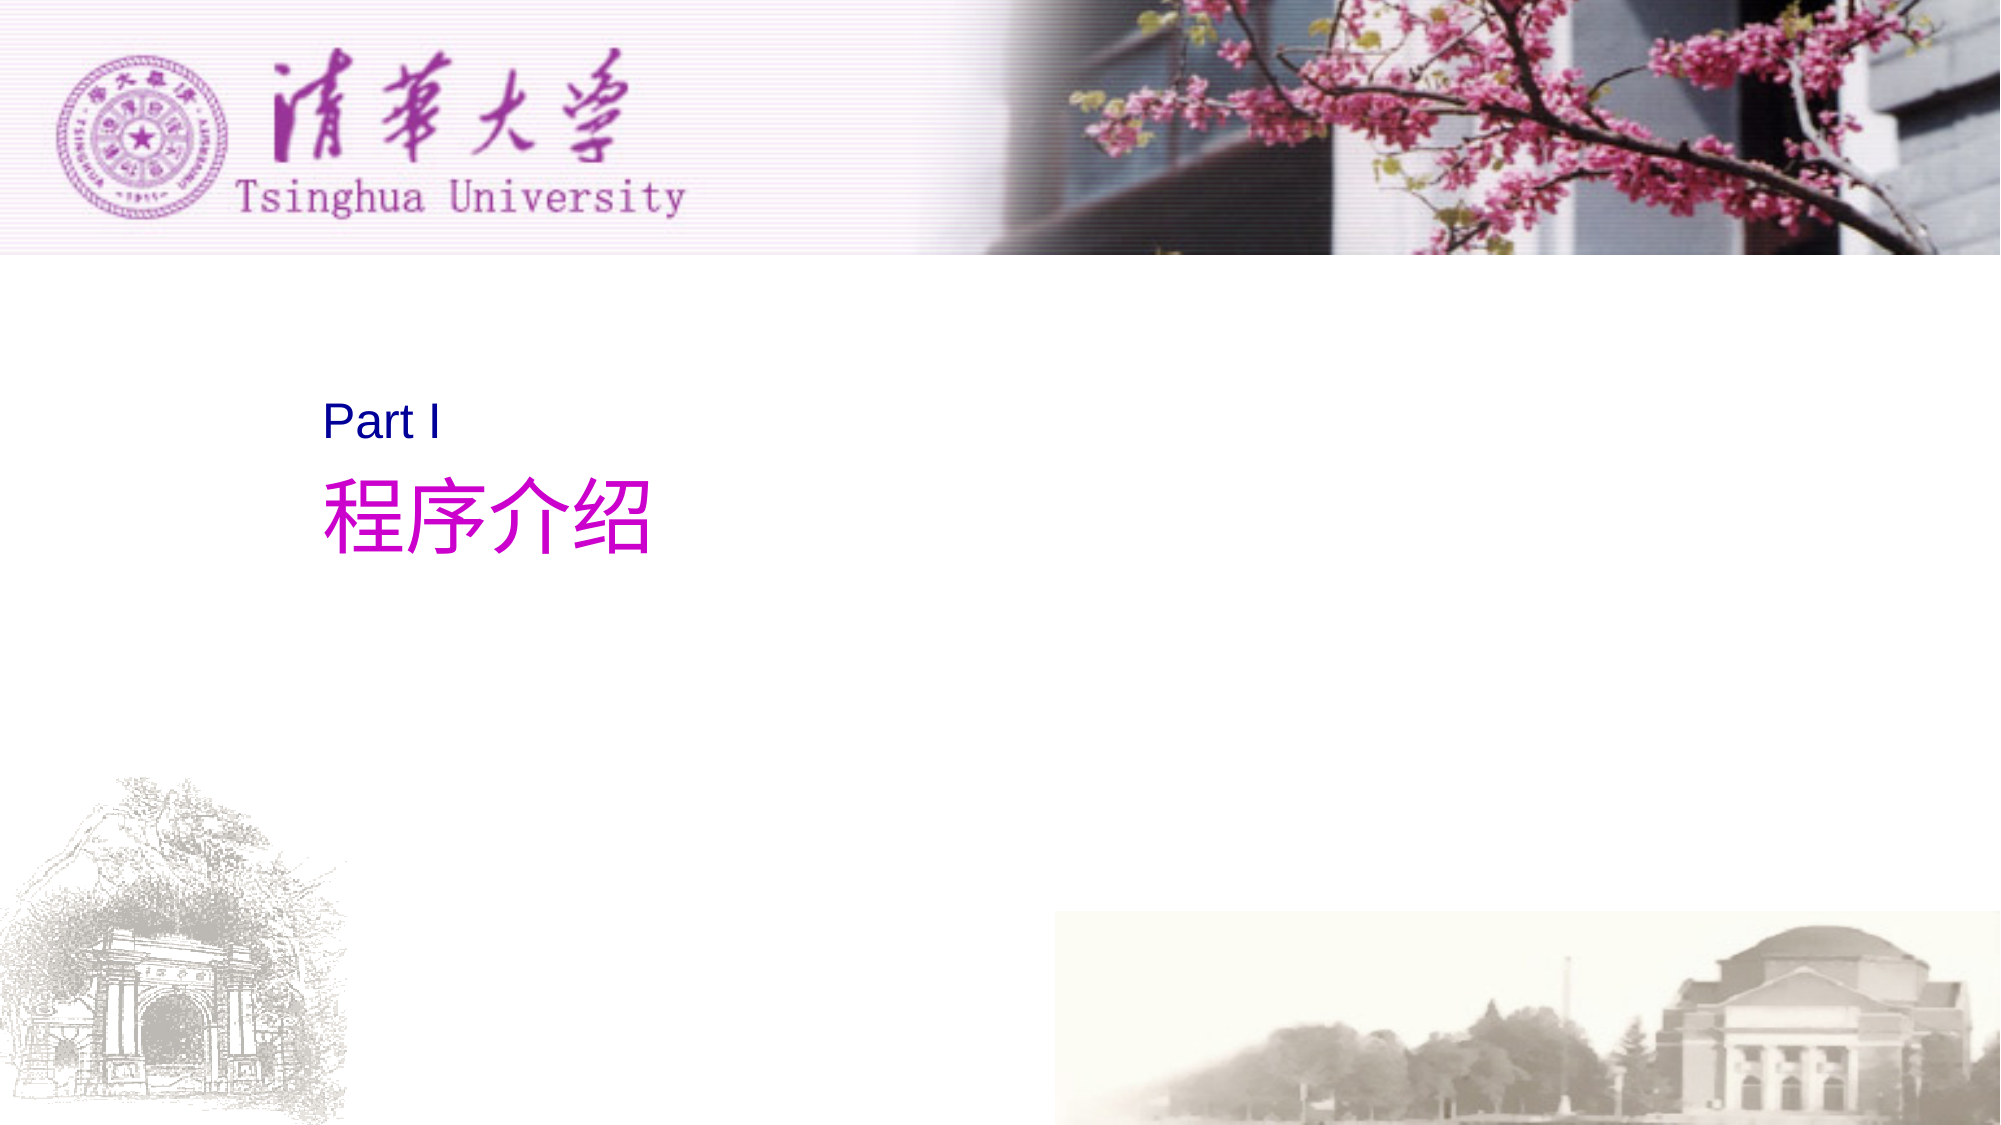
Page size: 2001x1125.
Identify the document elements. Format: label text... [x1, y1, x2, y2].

title 程序介绍 [307, 457, 1898, 680]
list Part I [307, 210, 1898, 457]
picture [0, 771, 374, 1125]
picture [0, 0, 2000, 255]
picture [1055, 911, 2000, 1125]
